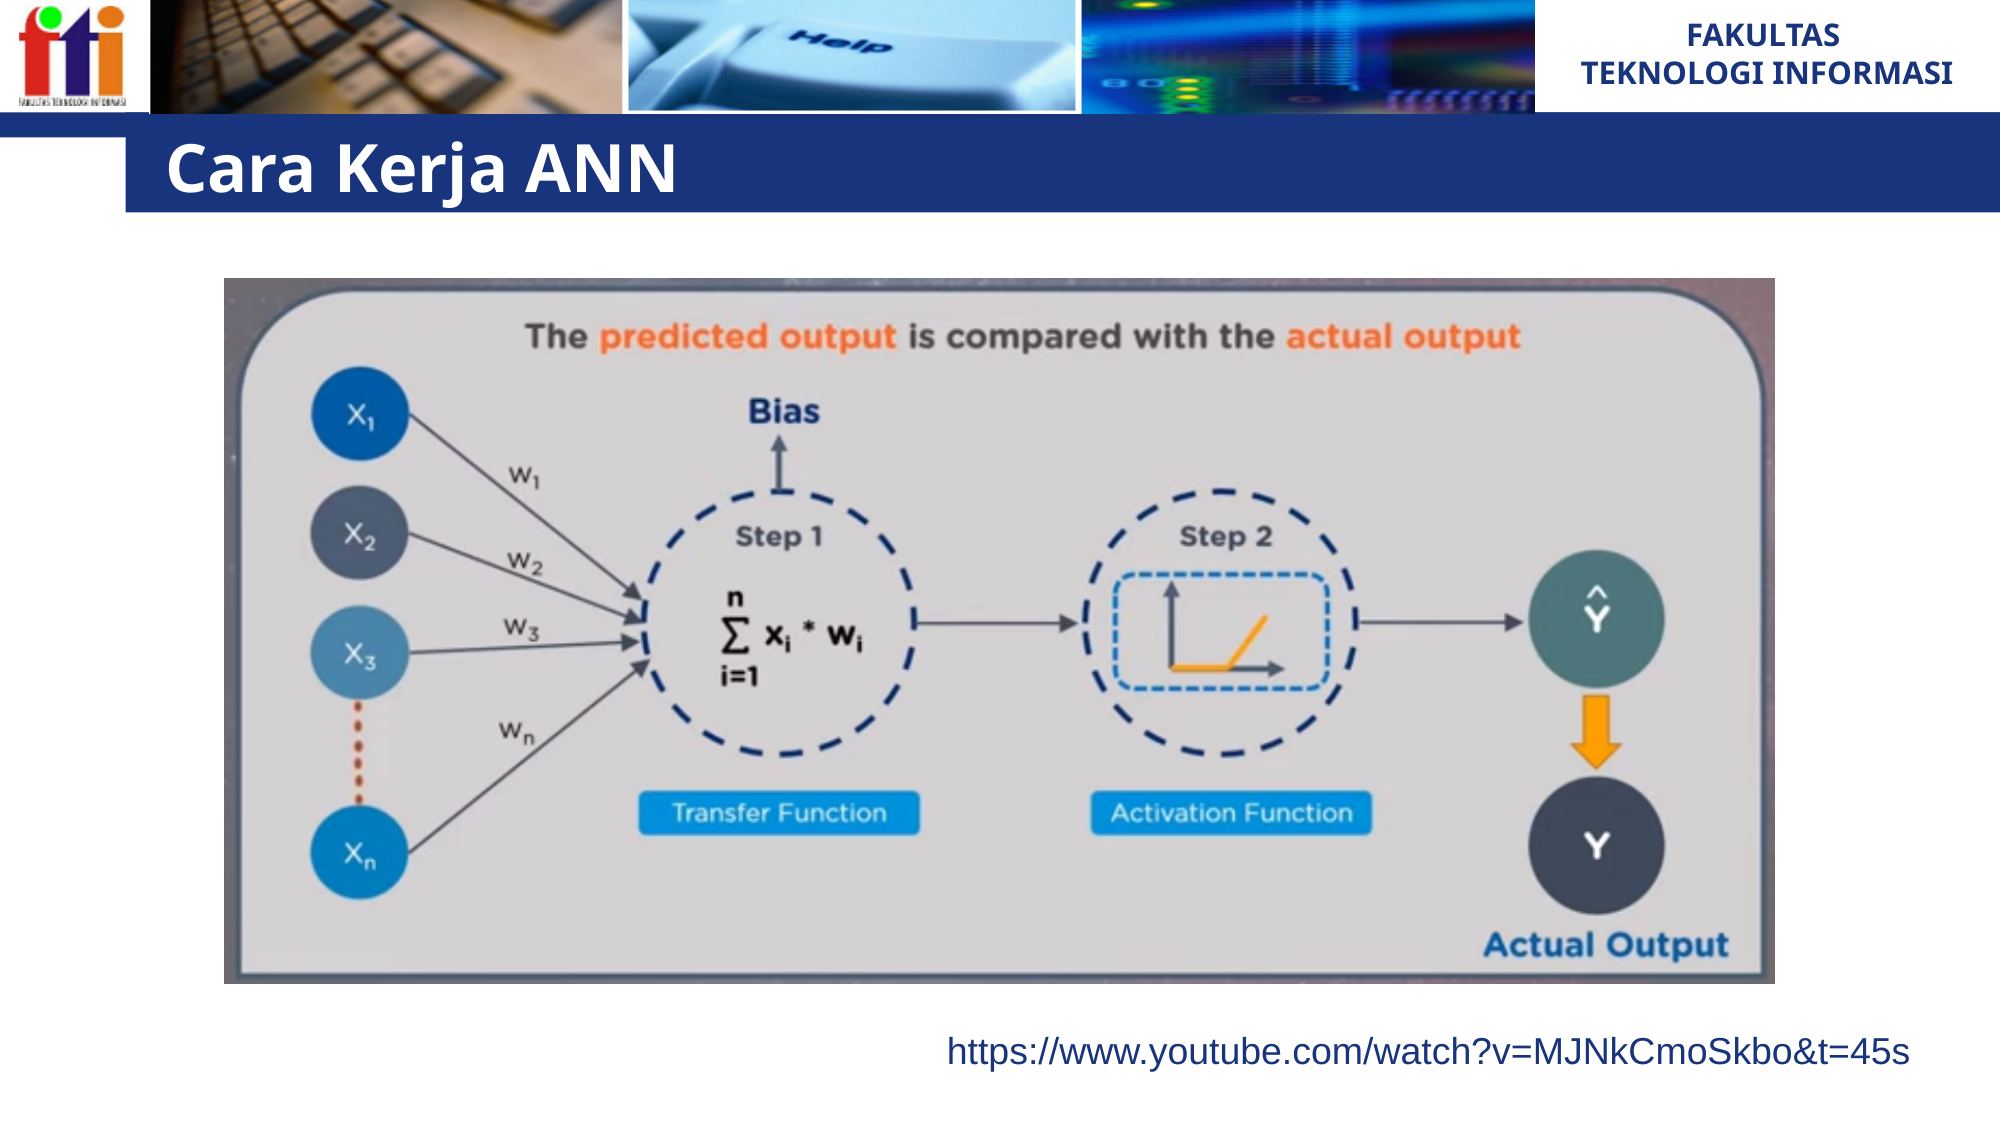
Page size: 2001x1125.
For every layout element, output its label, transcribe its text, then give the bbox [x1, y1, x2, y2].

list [224, 278, 1776, 985]
text_box https://www.youtube.com/watch?v=MJNkCmoSkbo&t=45s [932, 1019, 1926, 1080]
picture [149, 0, 1535, 114]
picture [19, 6, 126, 106]
title Cara Kerja ANN [149, 119, 1934, 213]
